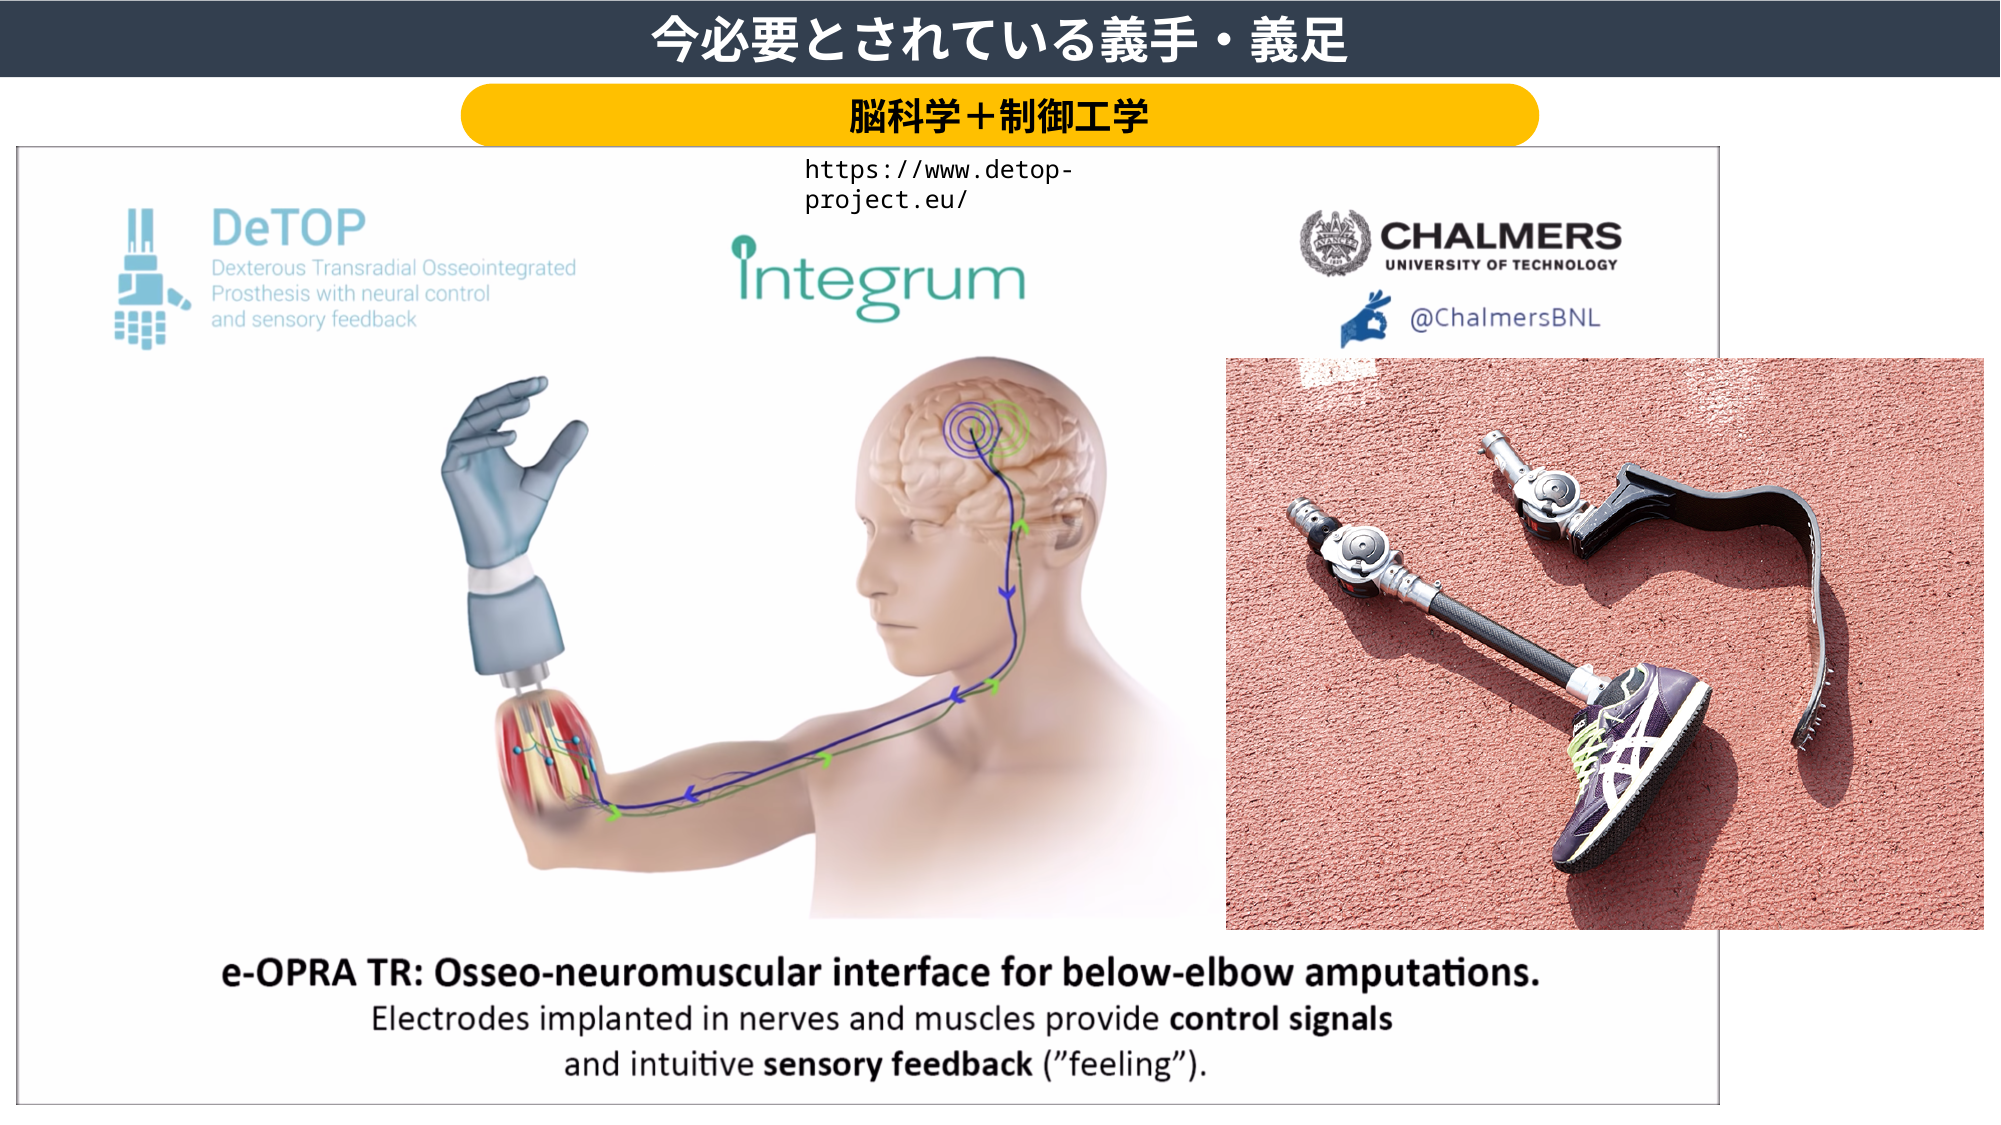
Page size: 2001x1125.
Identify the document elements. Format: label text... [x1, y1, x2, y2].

picture [16, 146, 1984, 1105]
text_box 脳科学＋制御工学 [459, 82, 1541, 146]
text_box 今必要とされている義手・義足 [0, 0, 2000, 78]
